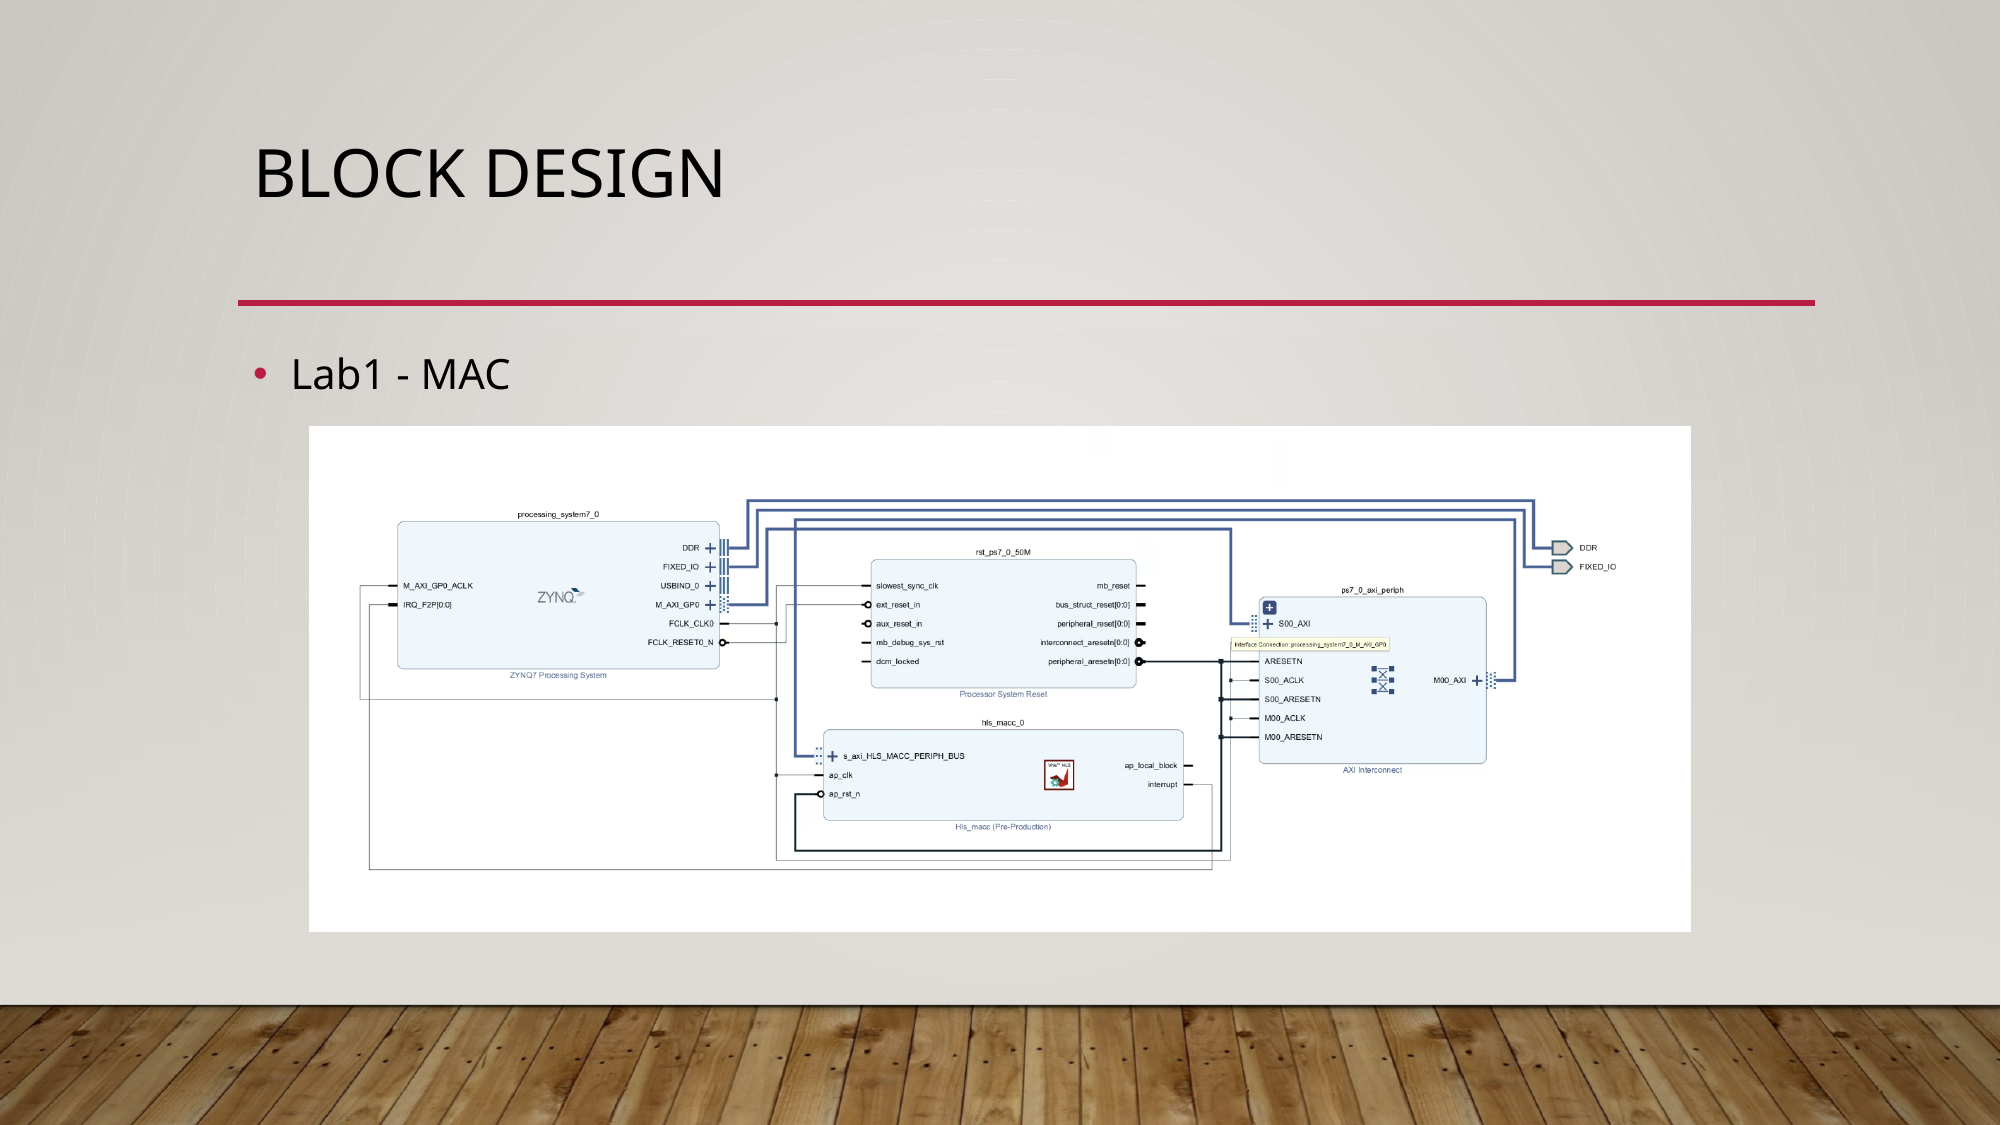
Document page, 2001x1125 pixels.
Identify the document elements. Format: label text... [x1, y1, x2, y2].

picture [0, 1005, 2000, 1125]
title Block Design [238, 131, 1814, 305]
picture [309, 426, 1691, 933]
list Lab1 - MAC [238, 330, 1814, 897]
